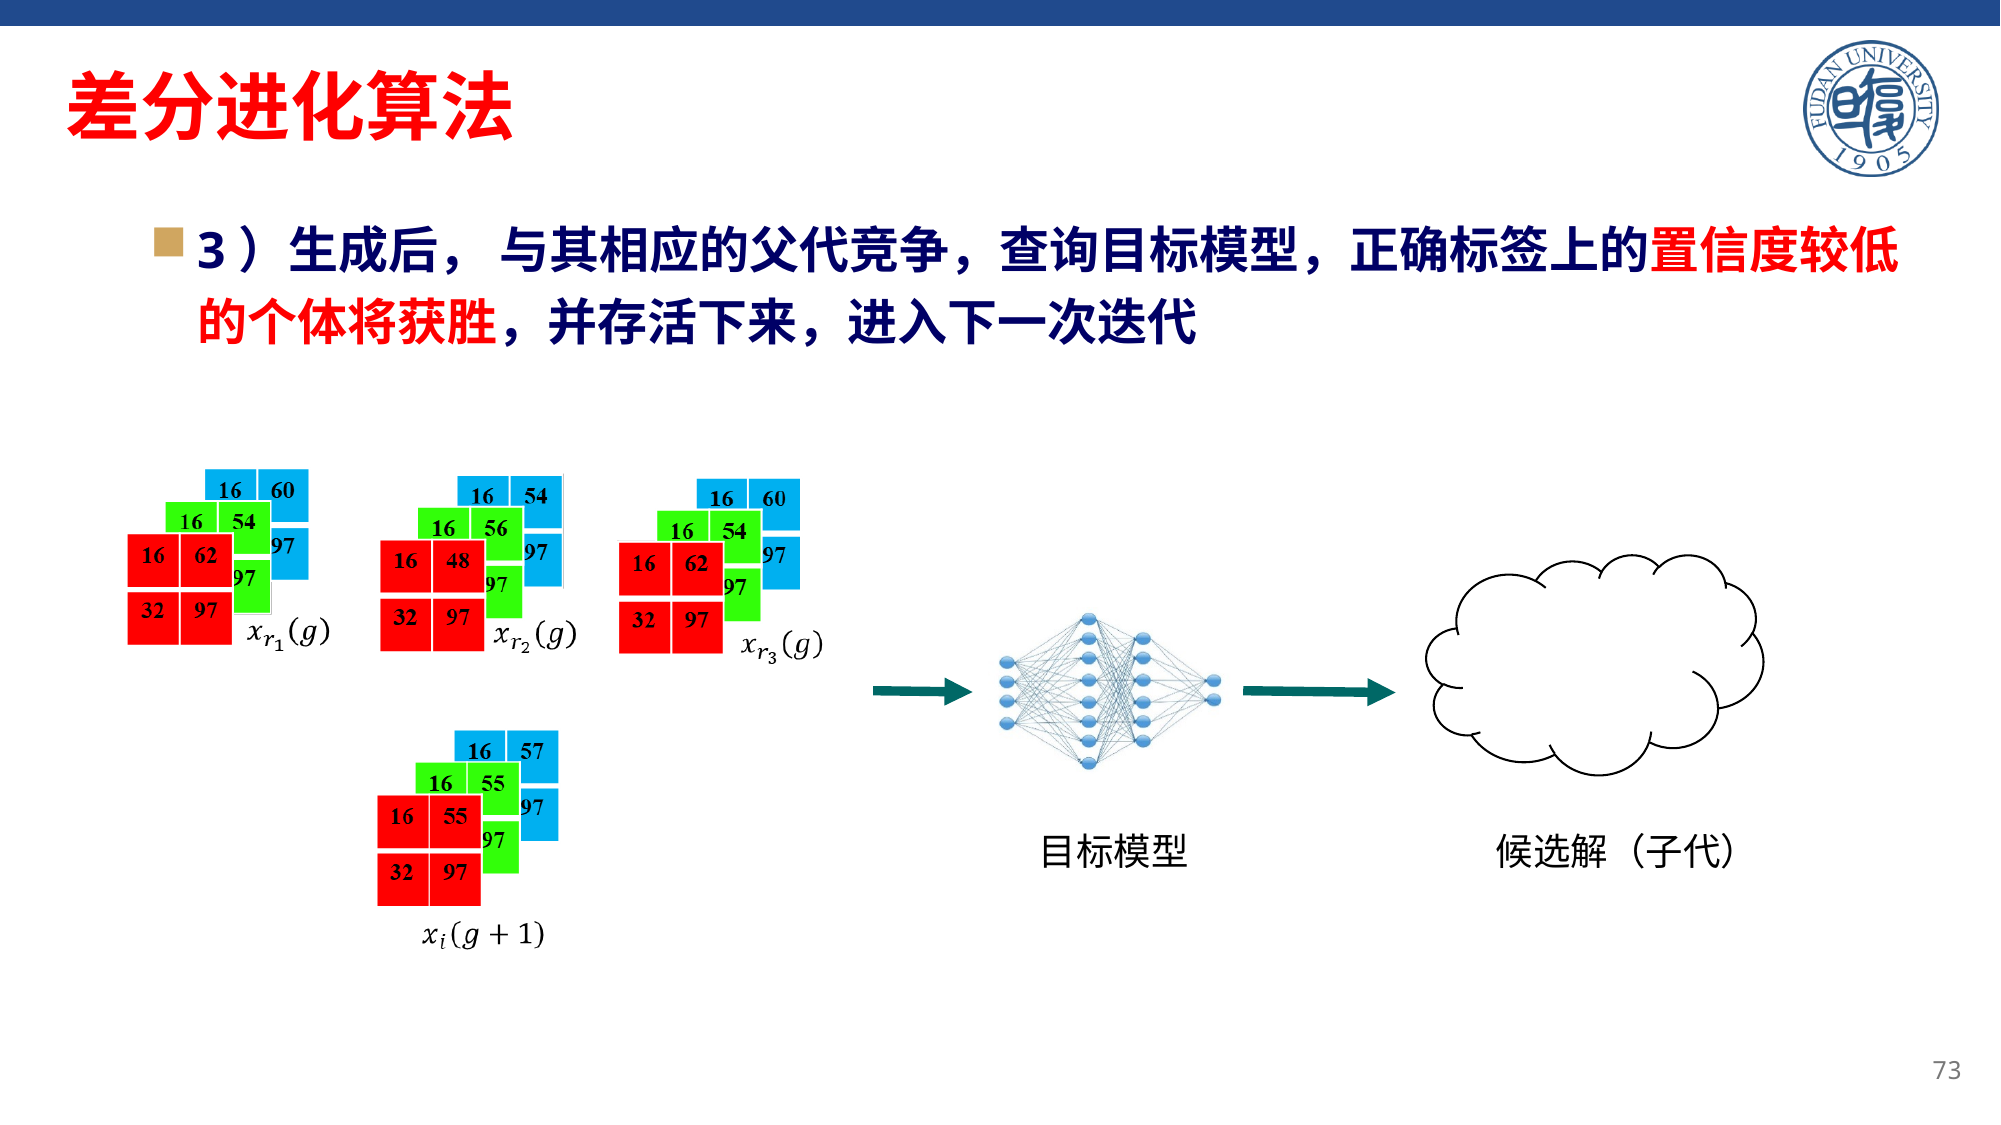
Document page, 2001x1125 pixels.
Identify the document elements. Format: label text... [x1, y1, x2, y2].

title 差分进化算法 [50, 36, 1799, 173]
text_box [125, 467, 1848, 960]
picture [1803, 40, 1939, 177]
